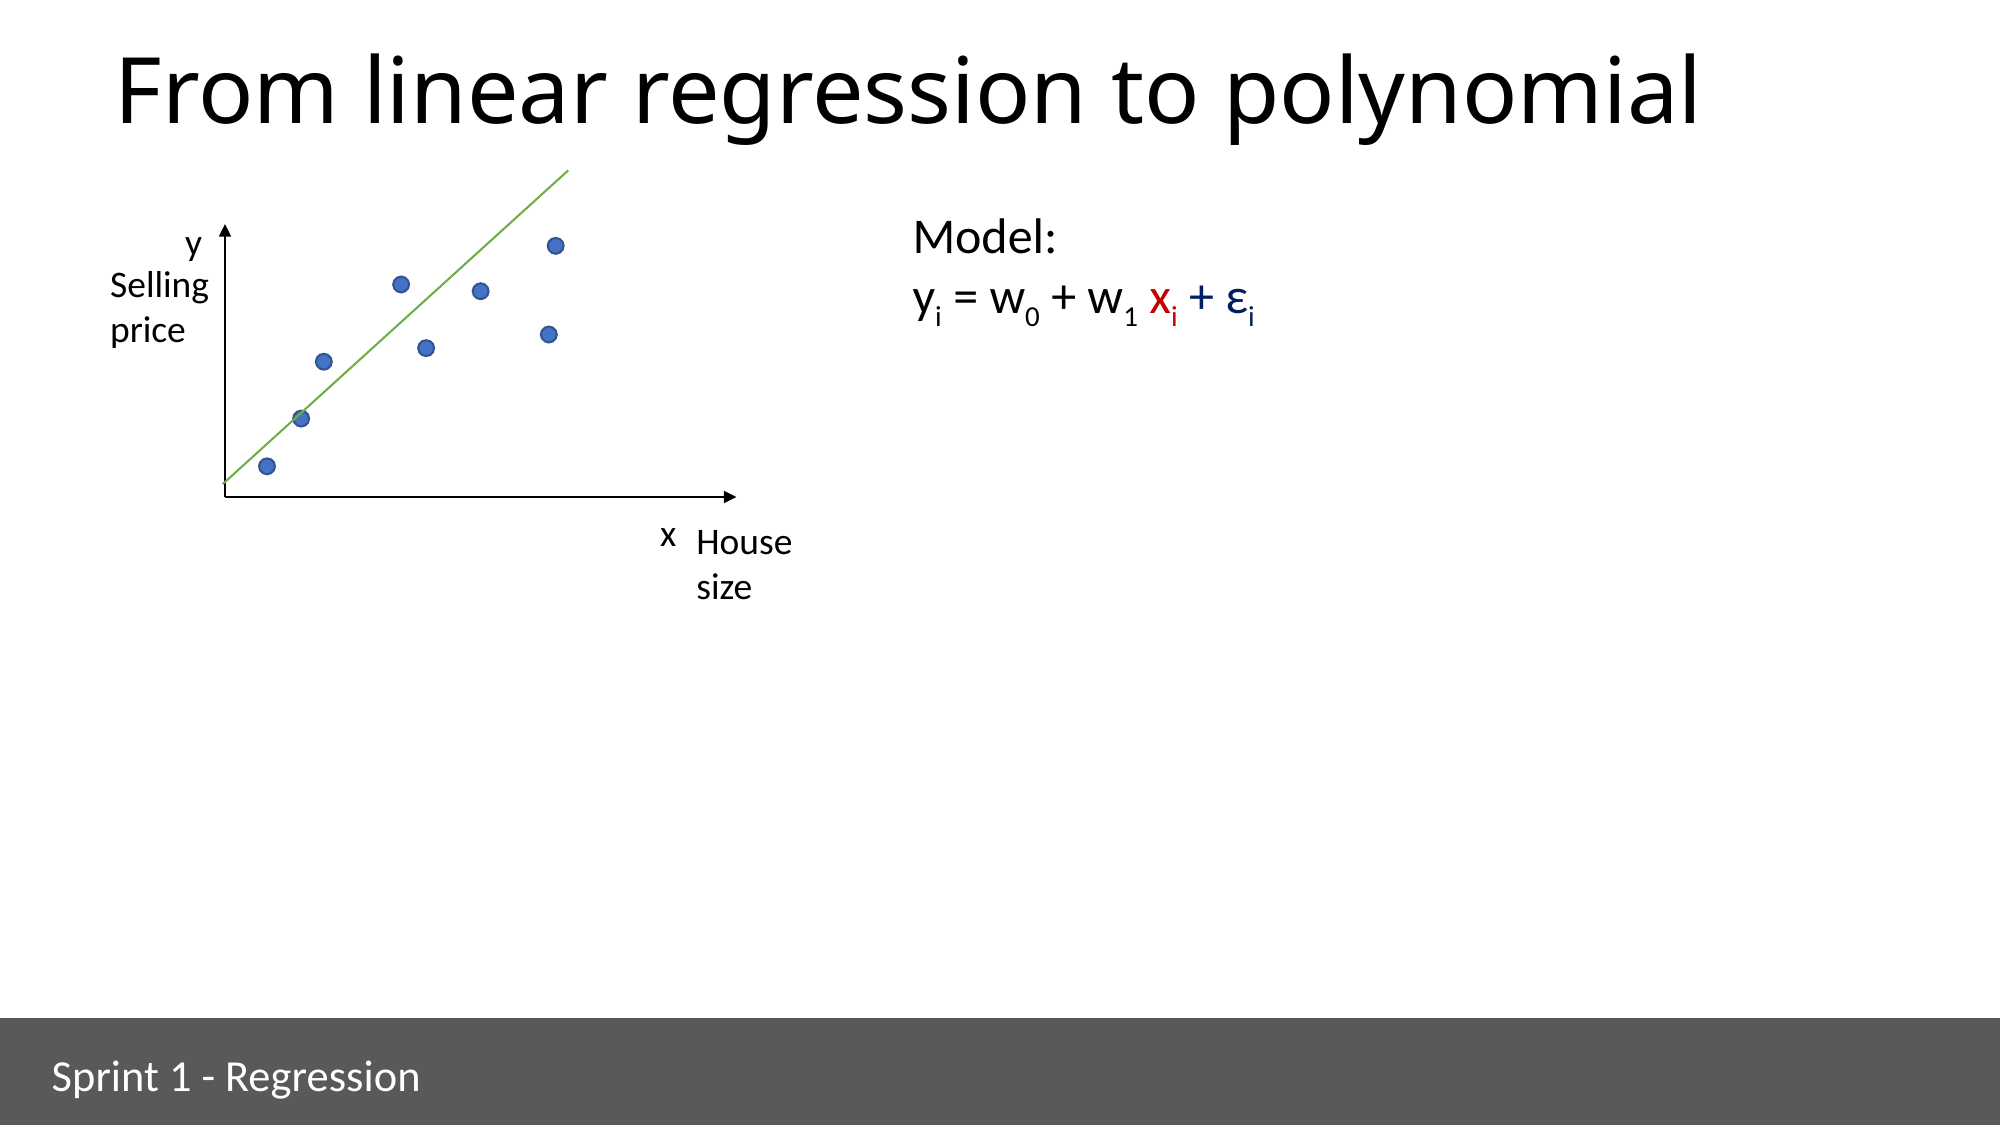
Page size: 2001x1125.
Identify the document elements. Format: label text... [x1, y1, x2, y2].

text_box House size [681, 509, 828, 615]
text_box Selling price [95, 252, 170, 357]
title From linear regression to polynomial [99, 0, 1900, 188]
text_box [170, 210, 737, 563]
text_box Model: yi = w0 + w1 xi + εi [897, 196, 2000, 340]
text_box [222, 170, 569, 485]
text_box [0, 1019, 2000, 1125]
